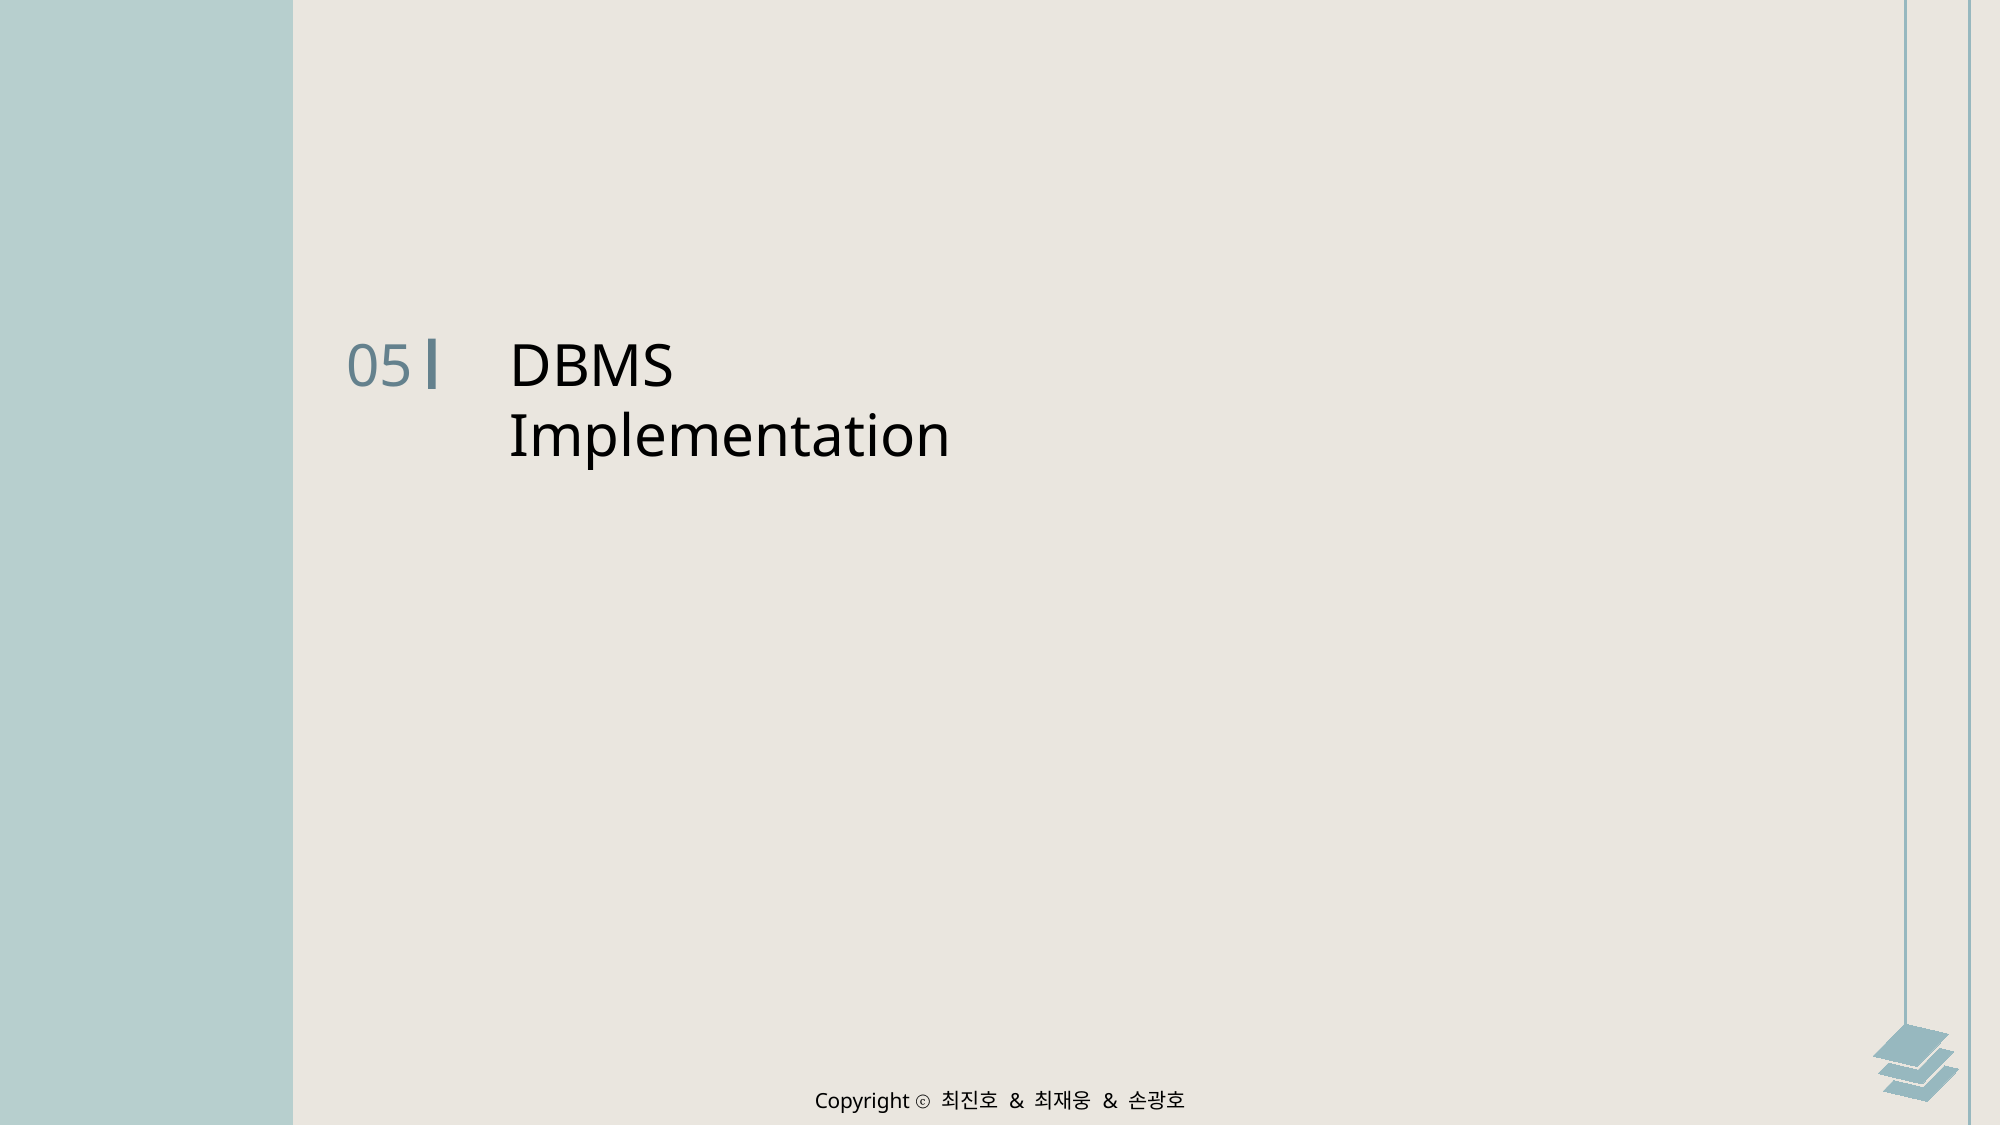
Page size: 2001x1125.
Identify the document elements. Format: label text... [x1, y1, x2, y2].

text_box Copyright ⓒ 최진호 & 최재웅 & 손광호 [740, 1080, 1260, 1120]
text_box 05 [331, 320, 443, 406]
text_box [0, 0, 294, 1125]
text_box [427, 338, 437, 390]
text_box DBMS Implementation [494, 320, 1168, 476]
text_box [1876, 1022, 1956, 1104]
